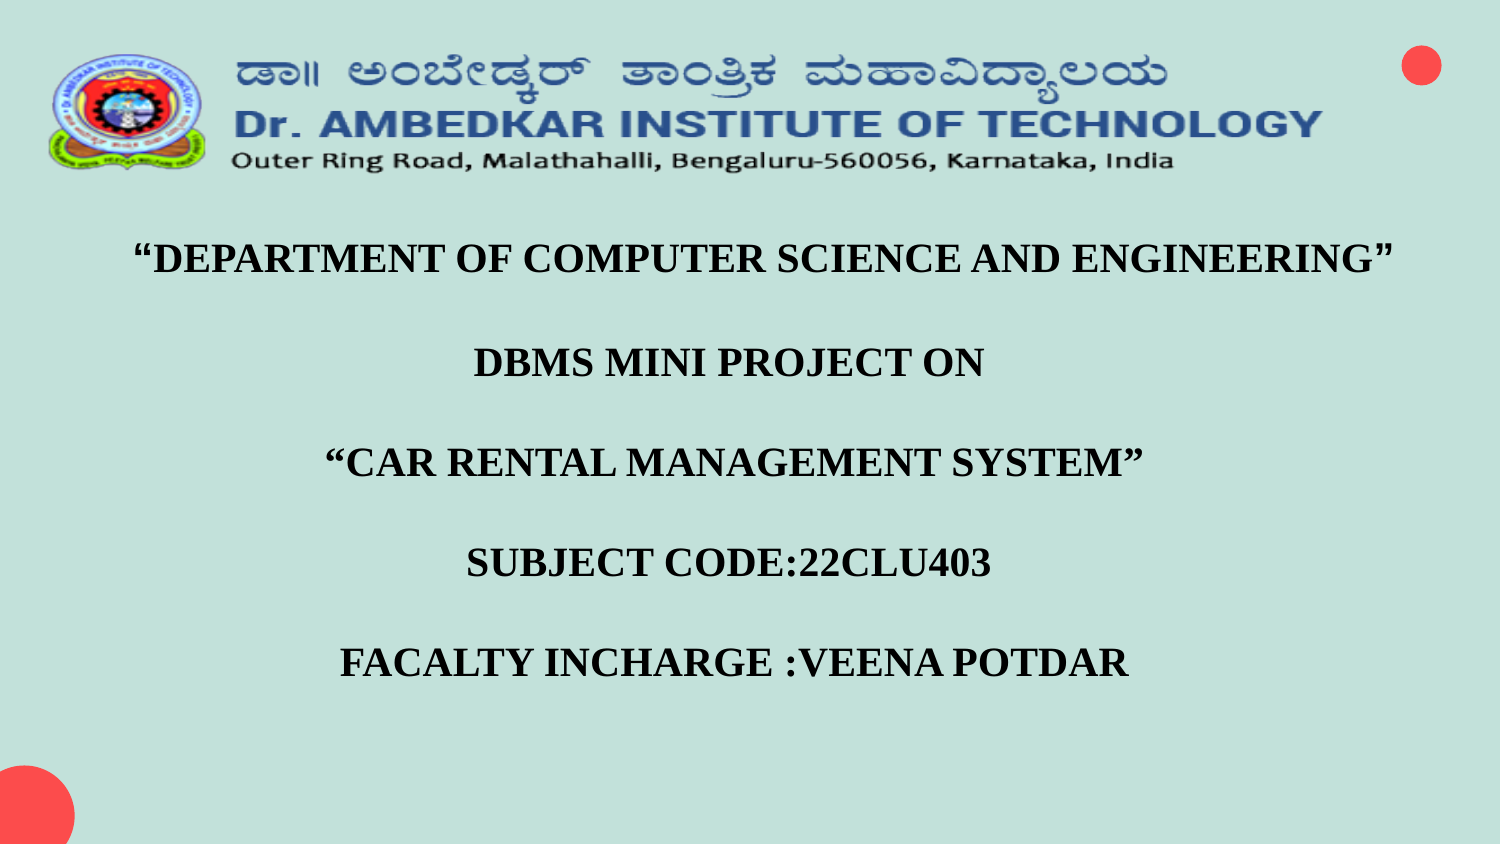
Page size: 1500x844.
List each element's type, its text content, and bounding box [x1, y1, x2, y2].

picture [42, 37, 1342, 185]
text_box DBMS MINI PROJECT ON “CAR RENTAL MANAGEMENT SYSTEM” SUBJECT CODE:22CLU403 FACALTY INCHARGE :VEENA POTDAR [214, 327, 1255, 693]
text_box [42, 752, 150, 844]
text_box “DEPARTMENT OF COMPUTER SCIENCE AND ENGINEERING” [117, 223, 1433, 288]
